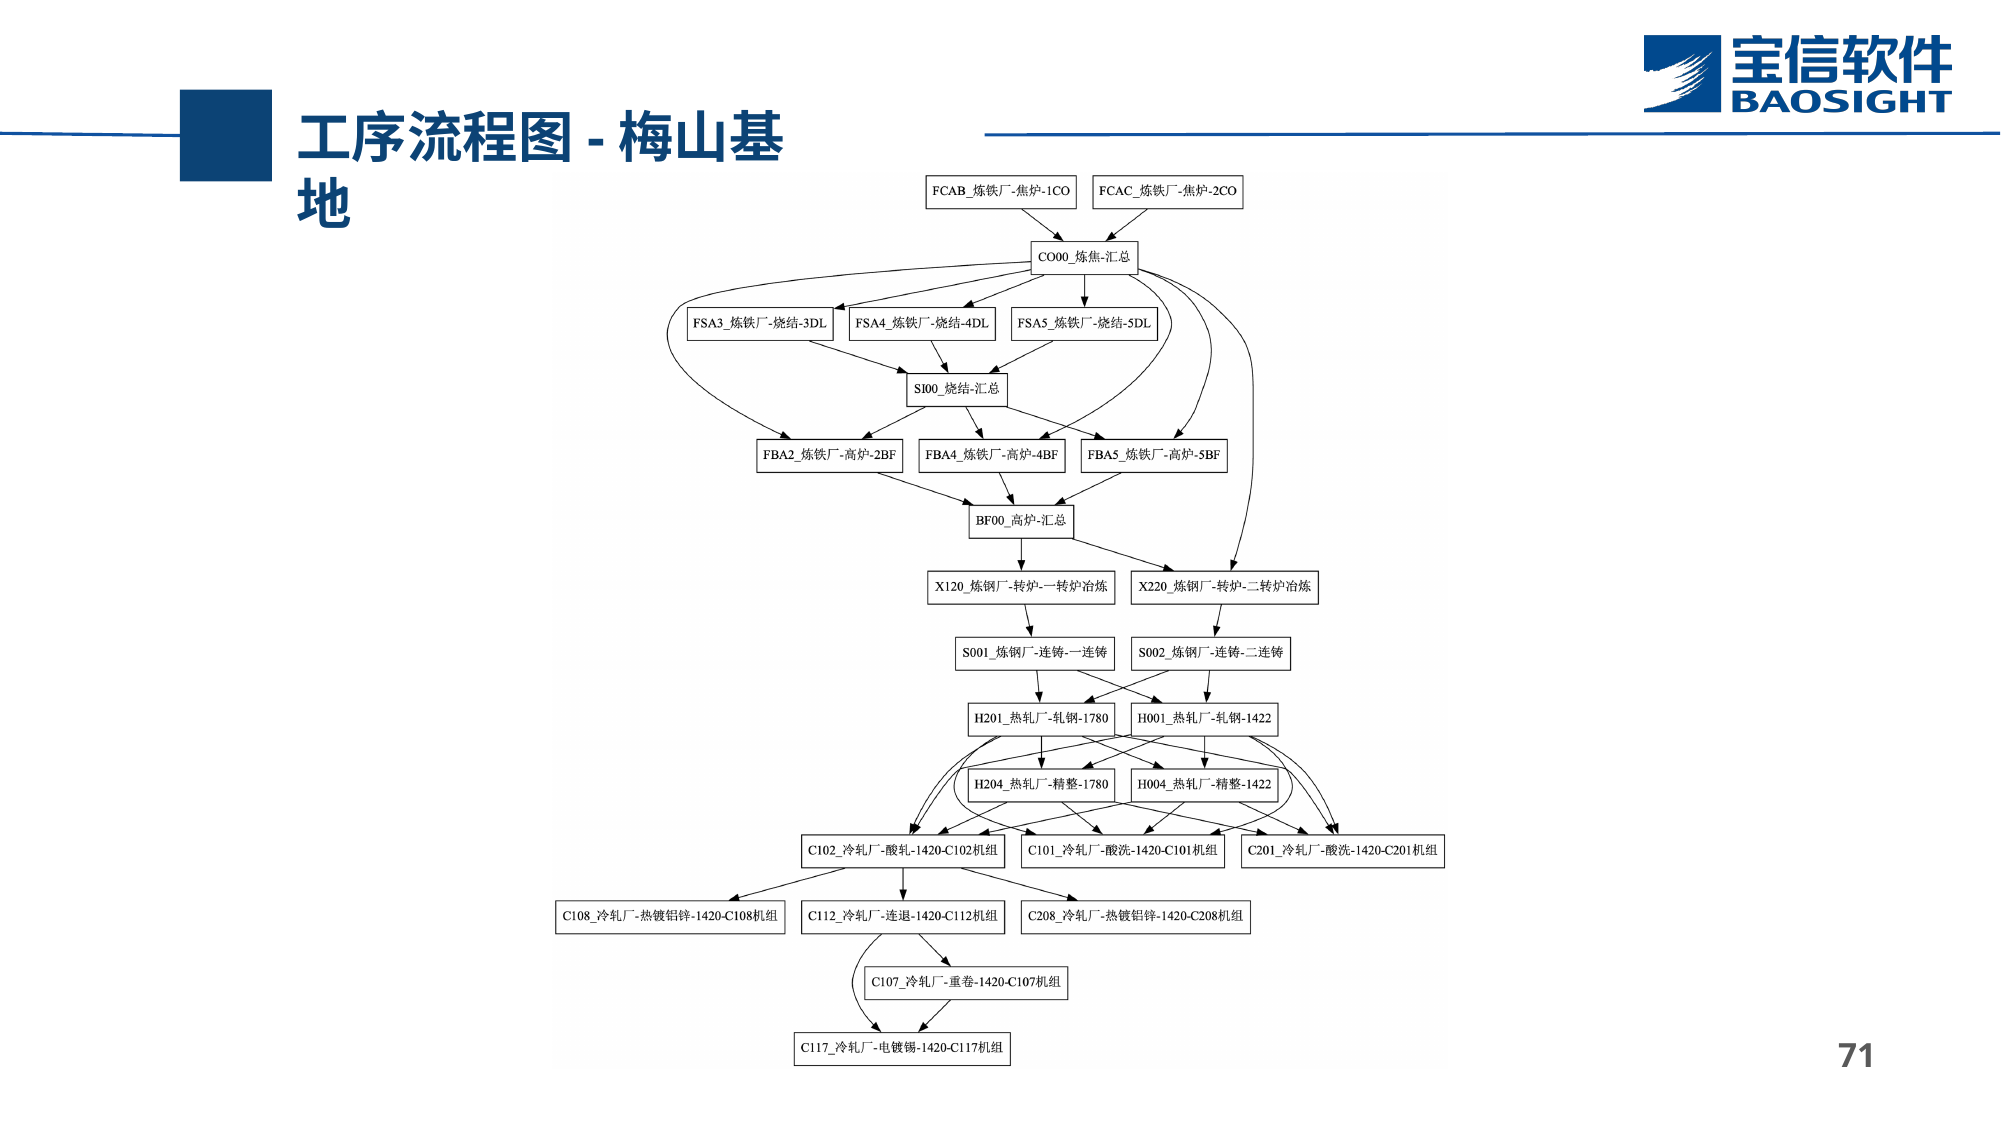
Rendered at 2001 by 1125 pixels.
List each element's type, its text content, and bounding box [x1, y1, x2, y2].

title 工序流程图-梅山基地 [281, 94, 841, 178]
picture [552, 172, 1448, 1069]
picture [1644, 35, 1952, 113]
